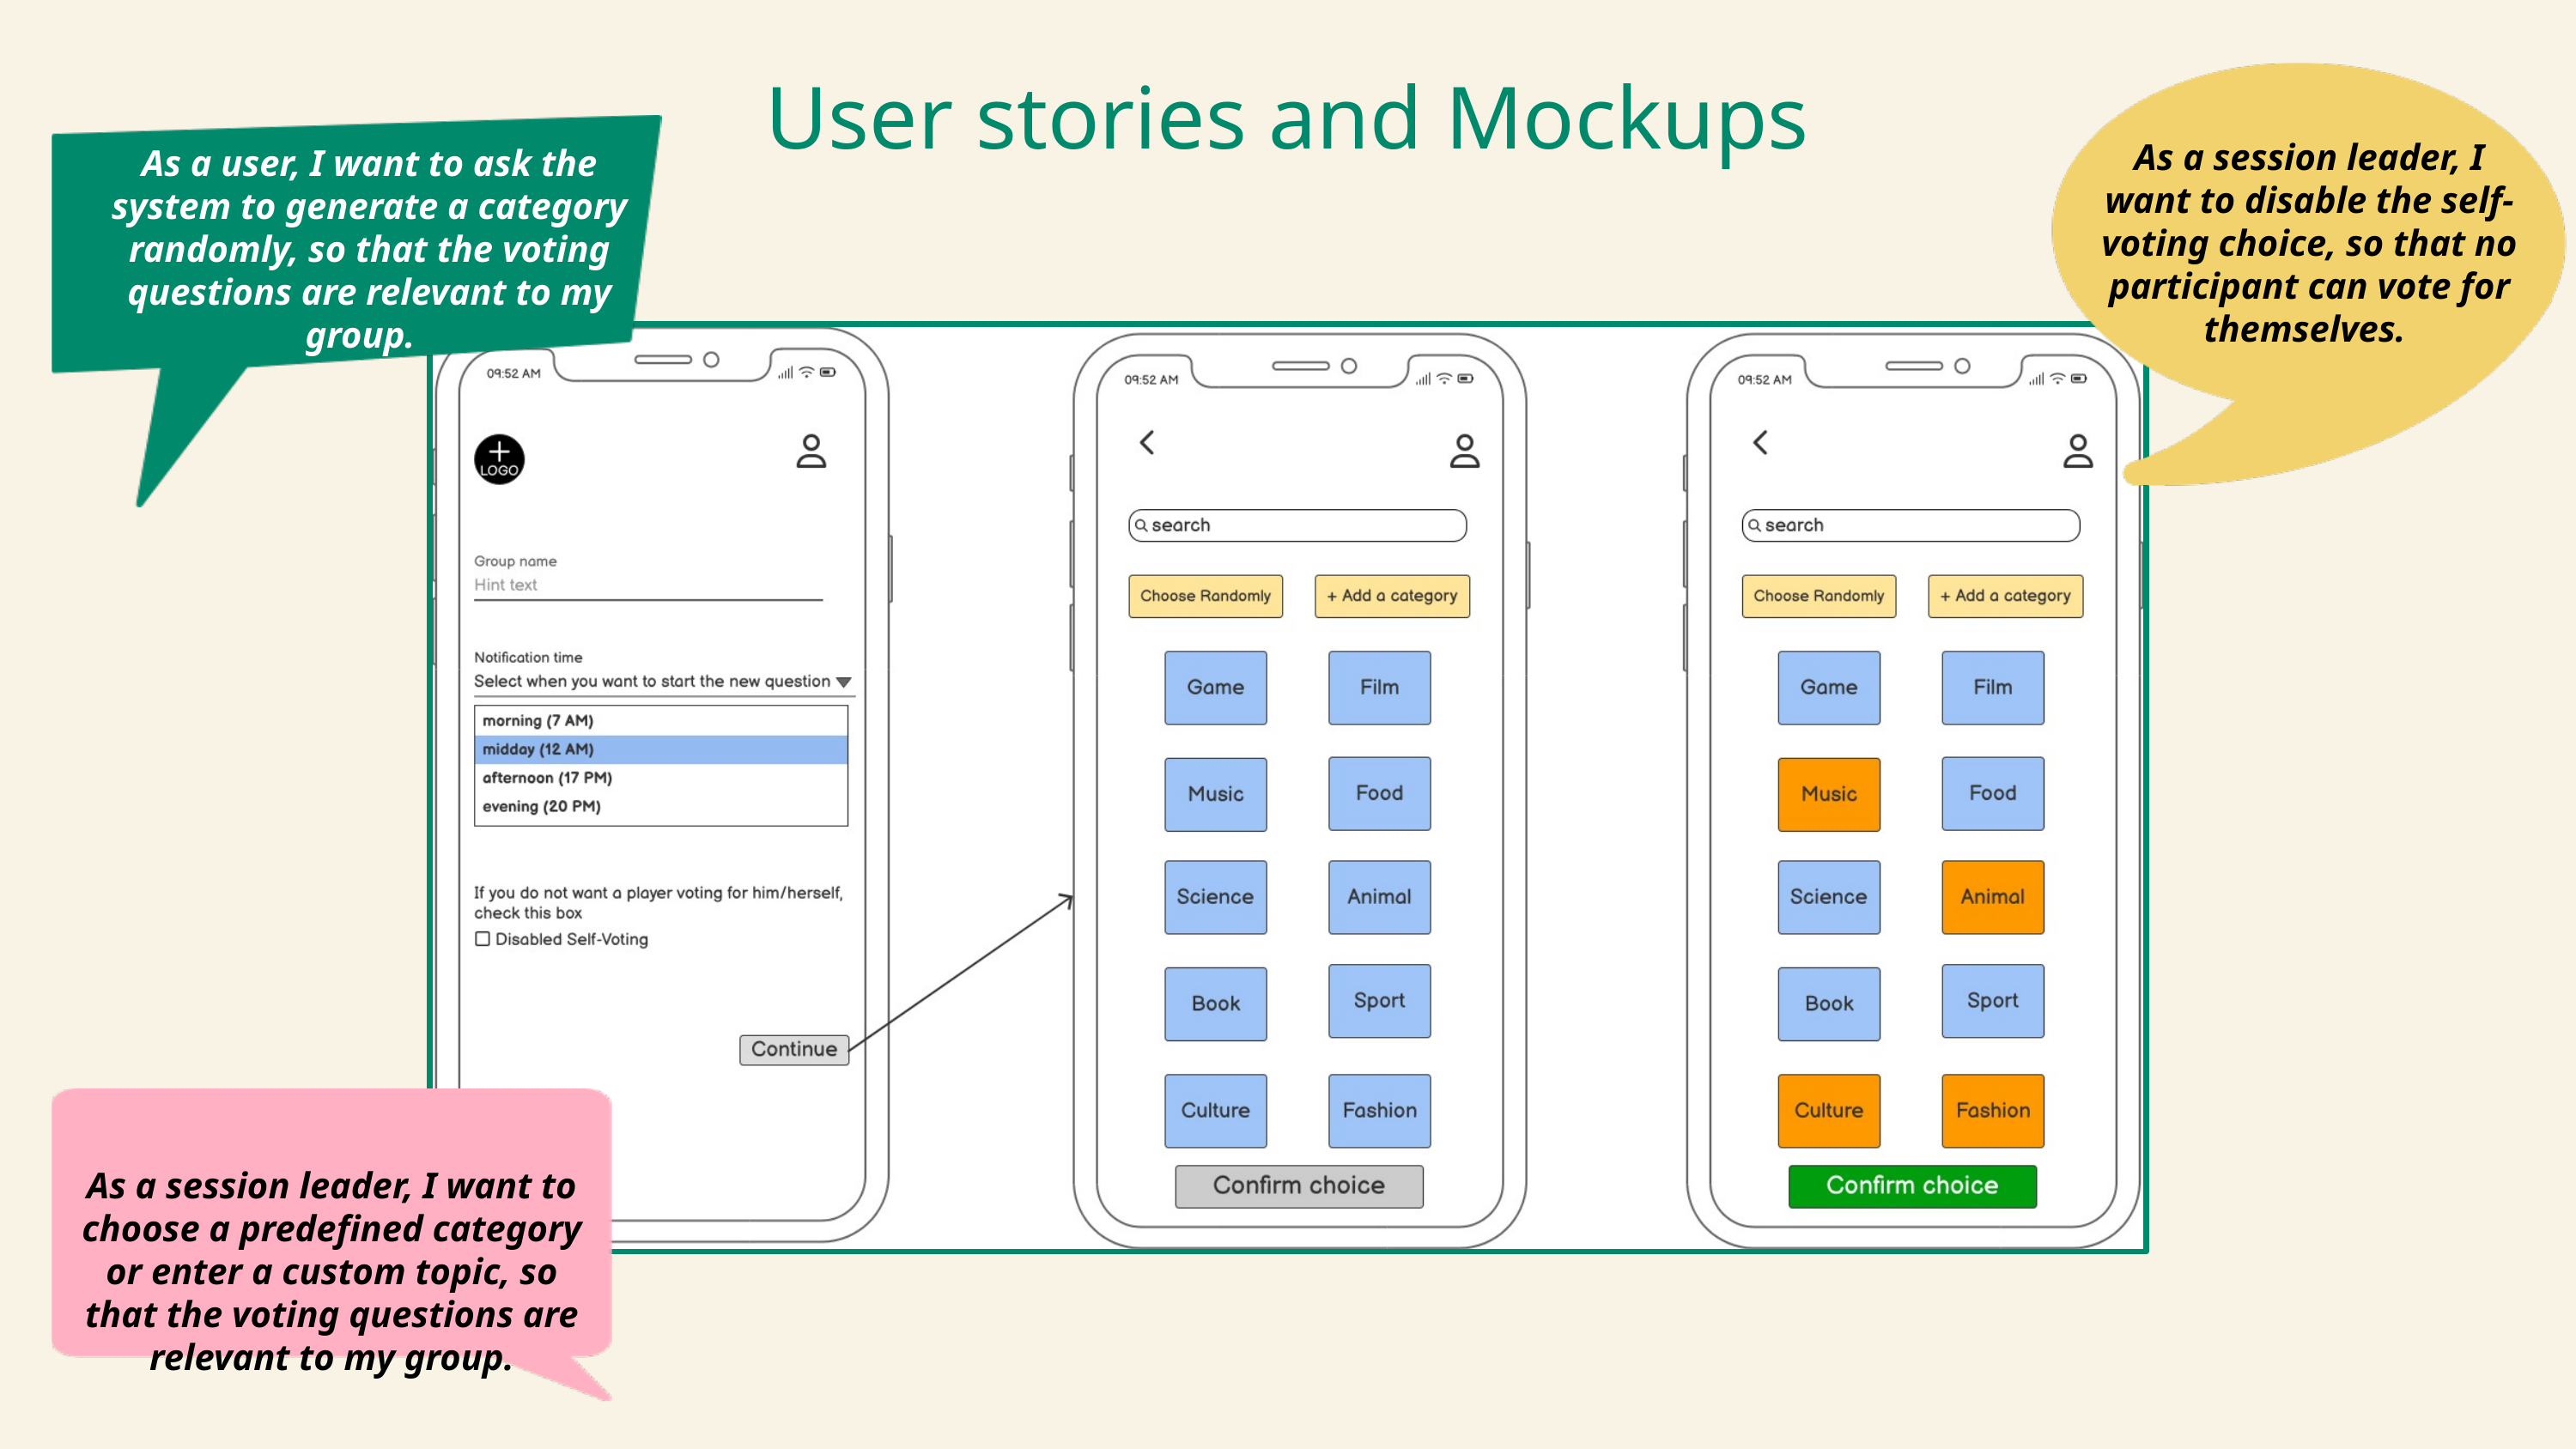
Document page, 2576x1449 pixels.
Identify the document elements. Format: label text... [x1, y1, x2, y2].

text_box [52, 1088, 612, 1410]
picture [432, 326, 2144, 1250]
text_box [52, 115, 663, 508]
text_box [2050, 63, 2570, 488]
text_box User stories and Mockups [440, 63, 2049, 167]
